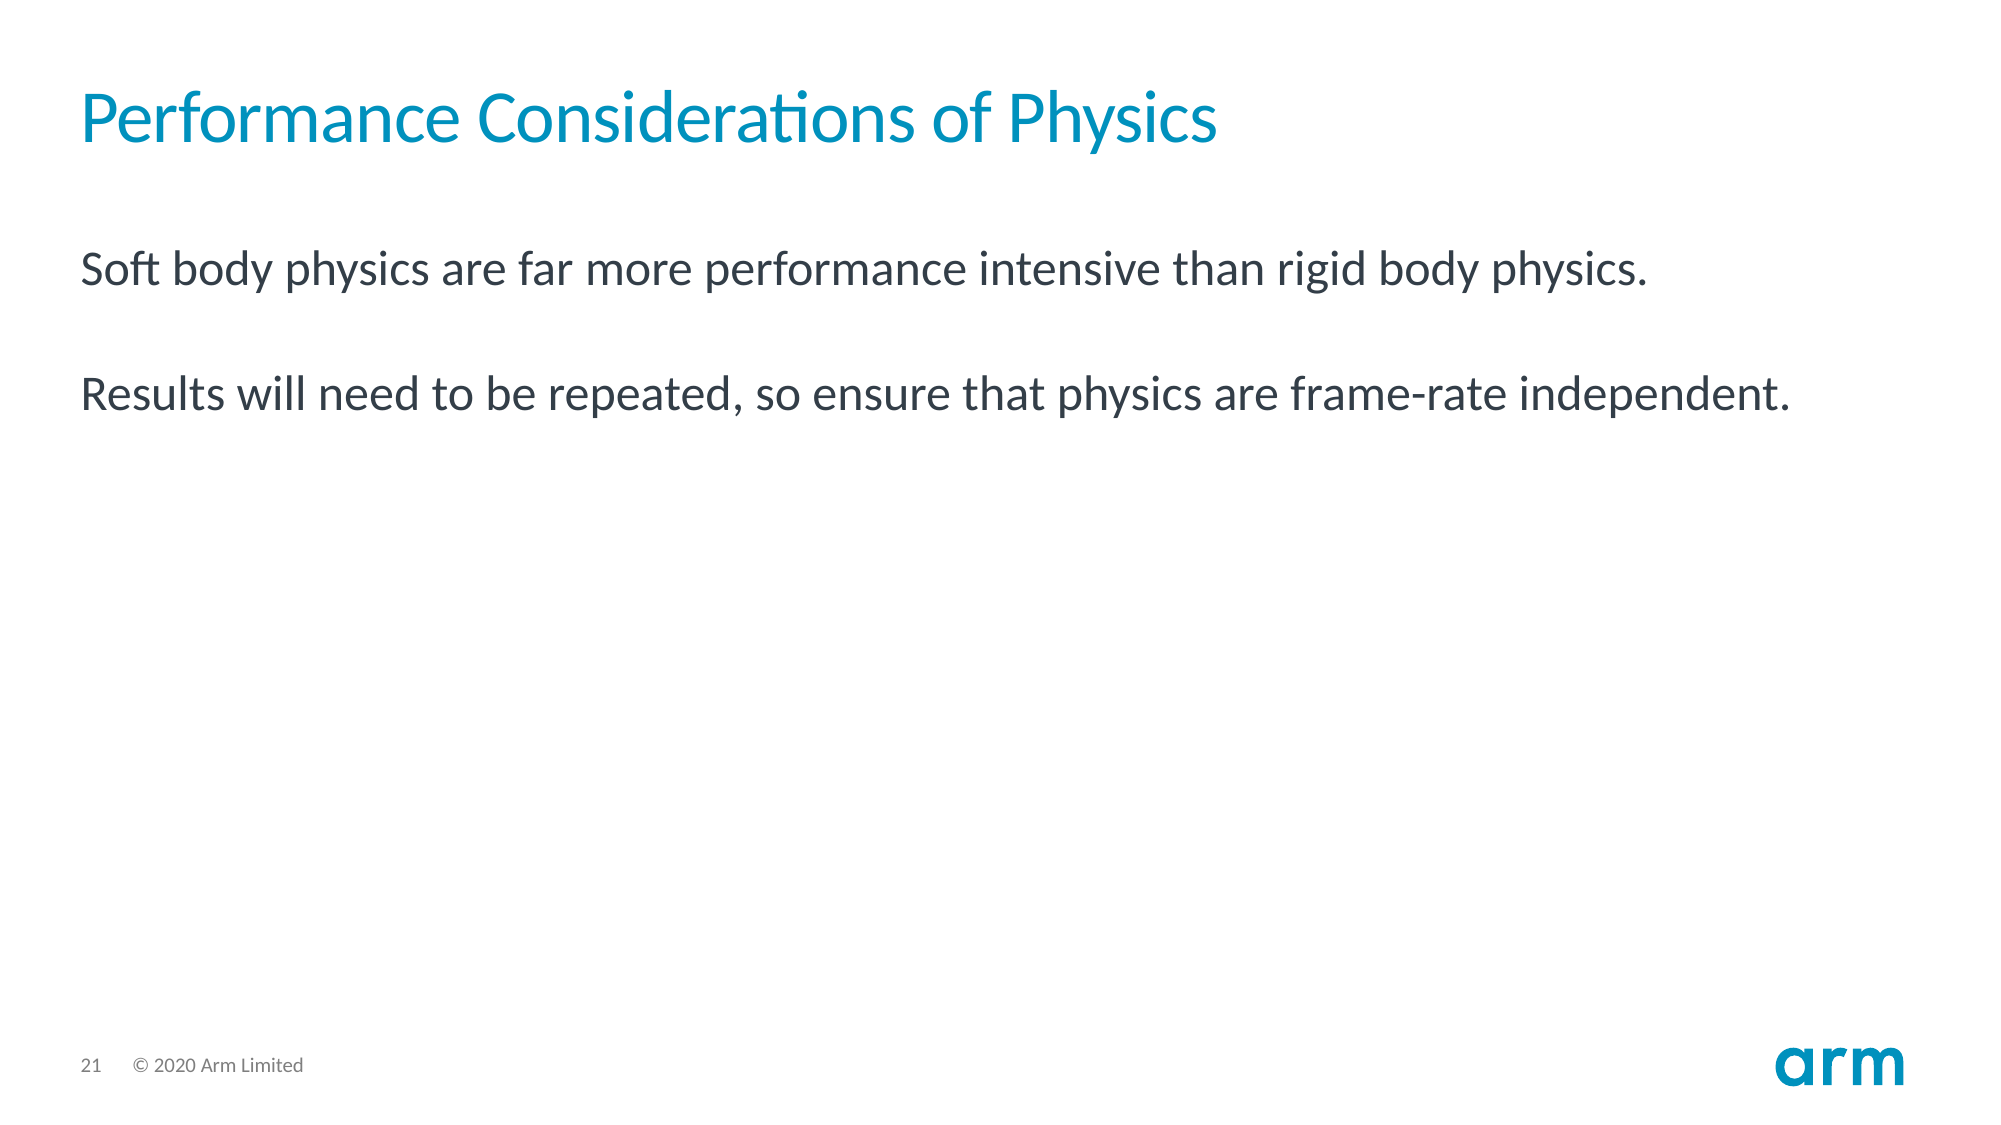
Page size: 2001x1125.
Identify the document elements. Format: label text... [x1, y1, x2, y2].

title Performance Considerations of Physics [80, 48, 1915, 158]
list Soft body physics are far more performance intensive than rigid body physics. Results will need to be repeated, so ensure that physics are frame-rate independent. [80, 242, 1915, 913]
